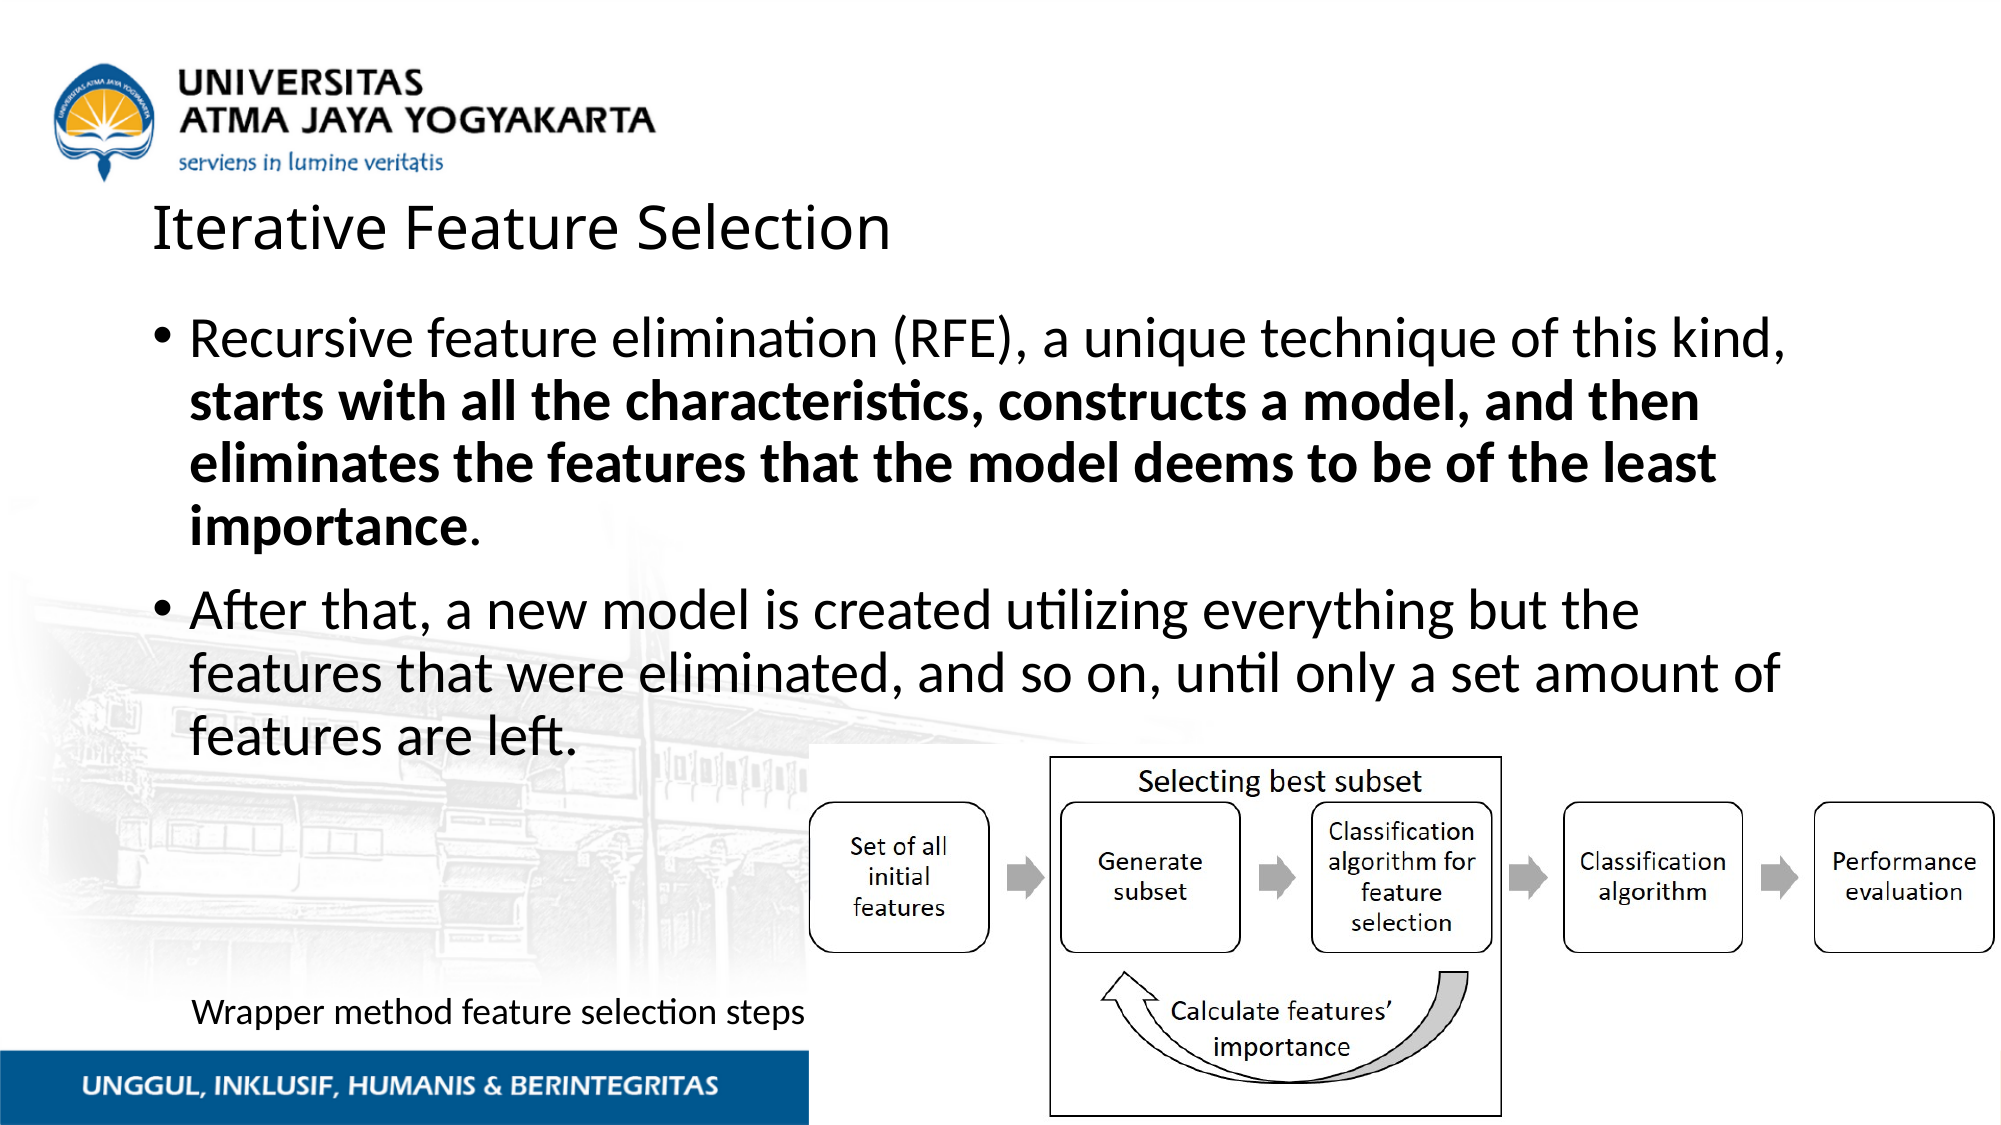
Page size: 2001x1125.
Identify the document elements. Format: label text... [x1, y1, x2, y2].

title Iterative Feature Selection [137, 189, 1863, 271]
picture [0, 0, 2001, 1125]
list Recursive feature elimination (RFE), a unique technique of this kind, starts with all the characteristics, constructs a model, and then eliminates the features that the model deems to be of the least importance. After that, a new model is created utilizing everything but the features that were eliminated, and so on, until only a set amount of features are left. [137, 299, 1863, 1014]
text_box Wrapper method feature selection steps [176, 979, 808, 1039]
